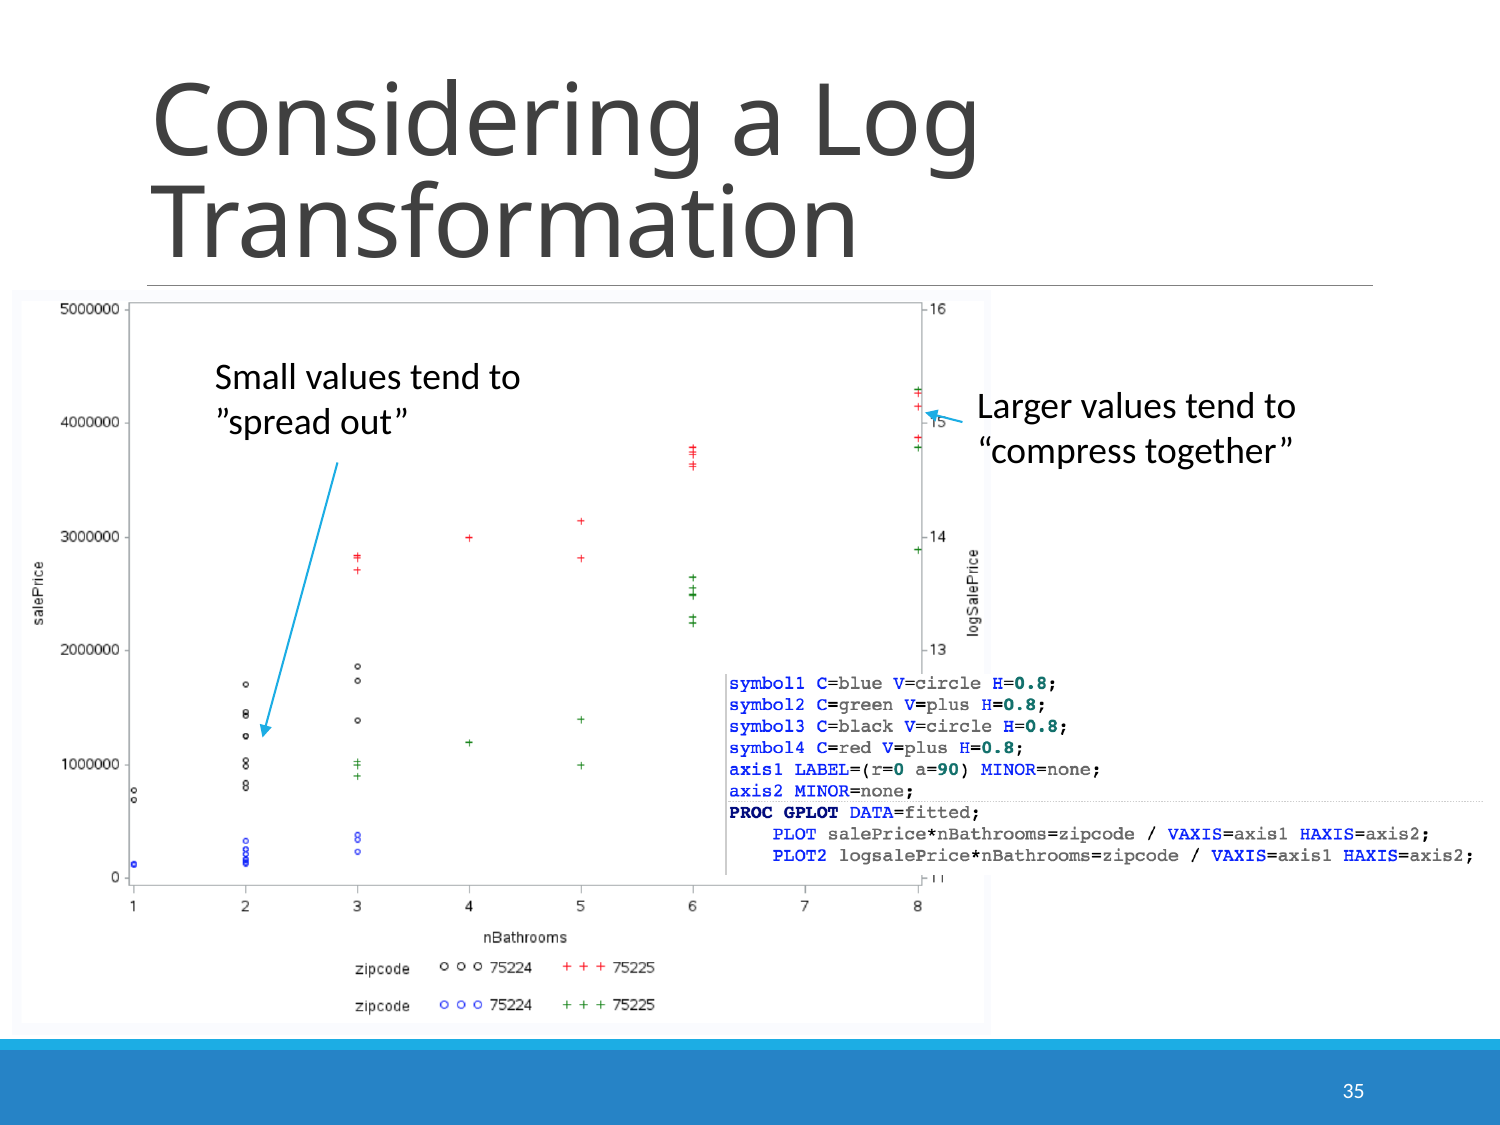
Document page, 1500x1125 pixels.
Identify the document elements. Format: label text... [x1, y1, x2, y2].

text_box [924, 411, 963, 423]
slide_number 35 [1218, 1059, 1380, 1120]
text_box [261, 461, 338, 739]
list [724, 674, 1485, 876]
title Considering a Log Transformation [135, 47, 1373, 285]
text_box Larger values tend to “compress together” [998, 373, 1350, 479]
picture [11, 289, 992, 1035]
